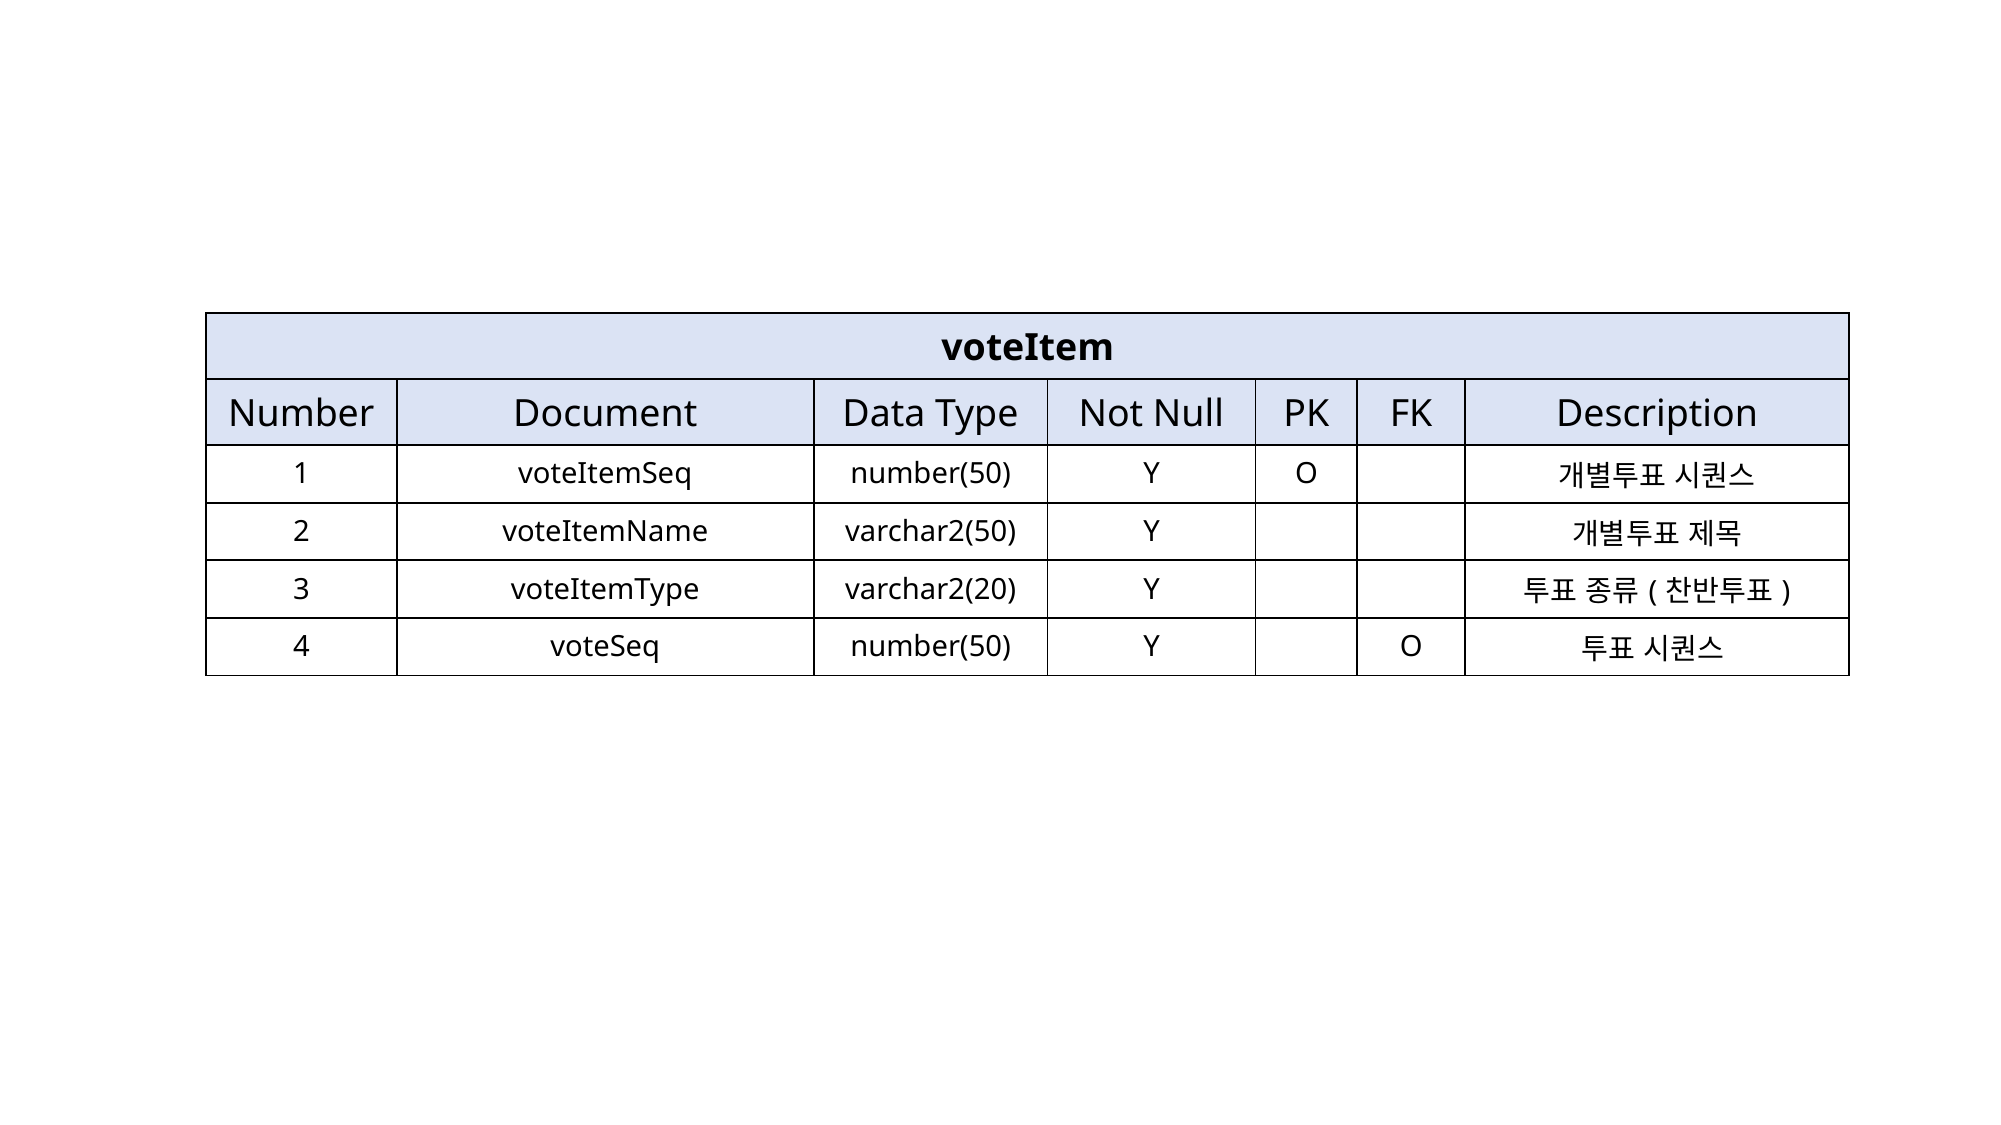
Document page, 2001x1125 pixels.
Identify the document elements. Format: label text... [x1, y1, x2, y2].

table_cell varchar2(50) [815, 504, 1047, 559]
table_cell Number [207, 380, 396, 444]
table_cell number(50) [815, 446, 1047, 502]
table_cell [1358, 504, 1464, 559]
table_cell Y [1048, 504, 1255, 559]
table_cell 개별투표 시퀀스 [1466, 446, 1848, 502]
table_cell PK [1256, 380, 1356, 444]
table_cell 개별투표 제목 [1466, 504, 1848, 559]
table_cell Not Null [1048, 380, 1255, 444]
table_cell voteSeq [398, 619, 813, 675]
table_cell 4 [207, 619, 396, 675]
table_cell Document [398, 380, 813, 444]
table_cell voteItemName [398, 504, 813, 559]
table_cell 투표 시퀀스 [1466, 619, 1848, 675]
table_cell [1256, 561, 1356, 617]
table_header voteItem [207, 314, 1848, 378]
table_cell varchar2(20) [815, 561, 1047, 617]
table_cell [1358, 561, 1464, 617]
table_cell Description [1466, 380, 1848, 444]
table_cell 2 [207, 504, 396, 559]
table_cell [1256, 619, 1356, 675]
table_cell Y [1048, 561, 1255, 617]
table_cell 투표 종류(찬반투표) [1466, 561, 1848, 617]
table_cell 1 [207, 446, 396, 502]
table_cell number(50) [815, 619, 1047, 675]
table_cell O [1358, 619, 1464, 675]
table_cell FK [1358, 380, 1464, 444]
table_cell voteItemSeq [398, 446, 813, 502]
table_cell voteItemType [398, 561, 813, 617]
table_cell 3 [207, 561, 396, 617]
table_cell [1256, 504, 1356, 559]
table_cell Y [1048, 619, 1255, 675]
table_cell Y [1048, 446, 1255, 502]
table_cell [1358, 446, 1464, 502]
table_cell O [1256, 446, 1356, 502]
table_cell Data Type [815, 380, 1047, 444]
